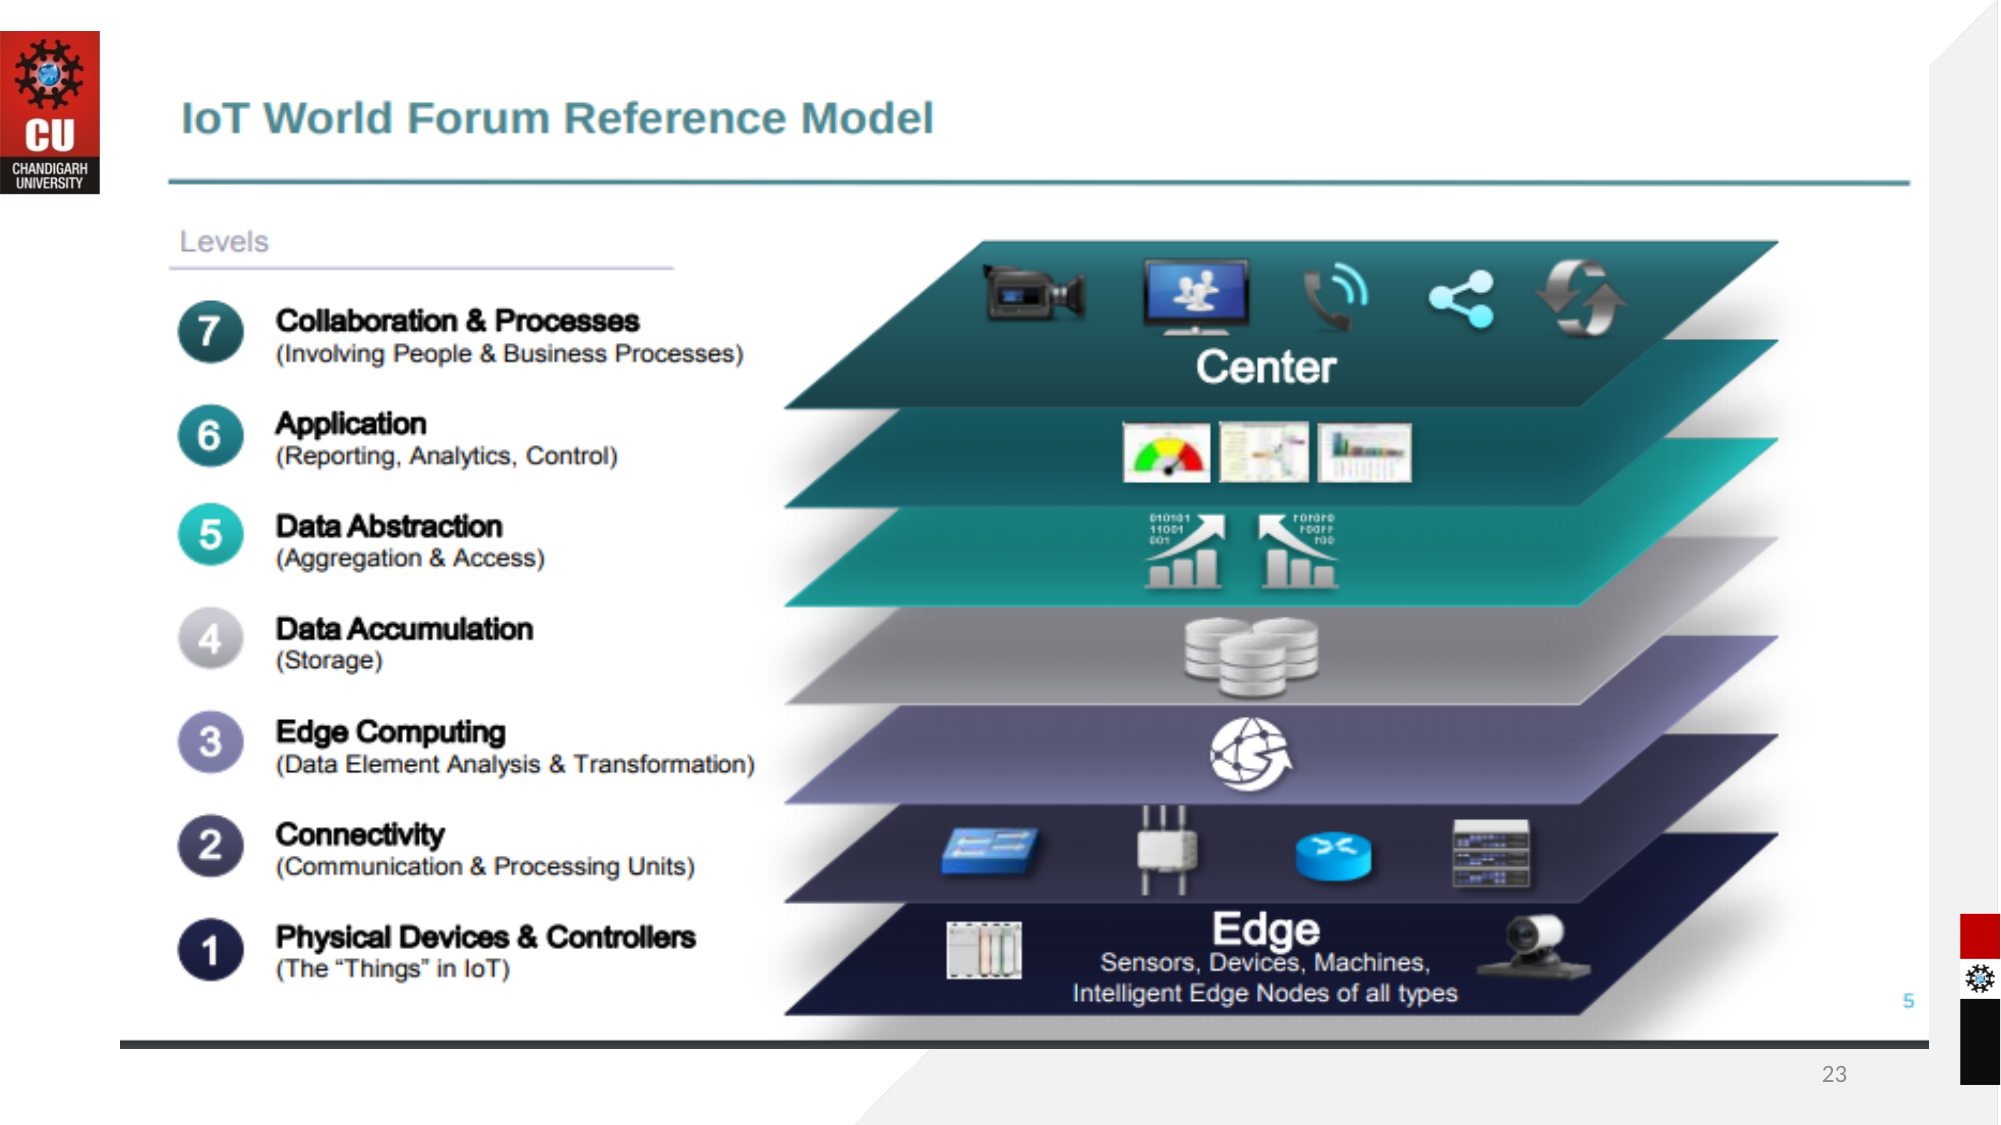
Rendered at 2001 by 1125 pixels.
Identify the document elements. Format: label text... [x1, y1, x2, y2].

slide_number 23 [1412, 1049, 1863, 1103]
picture [0, 0, 2001, 1125]
